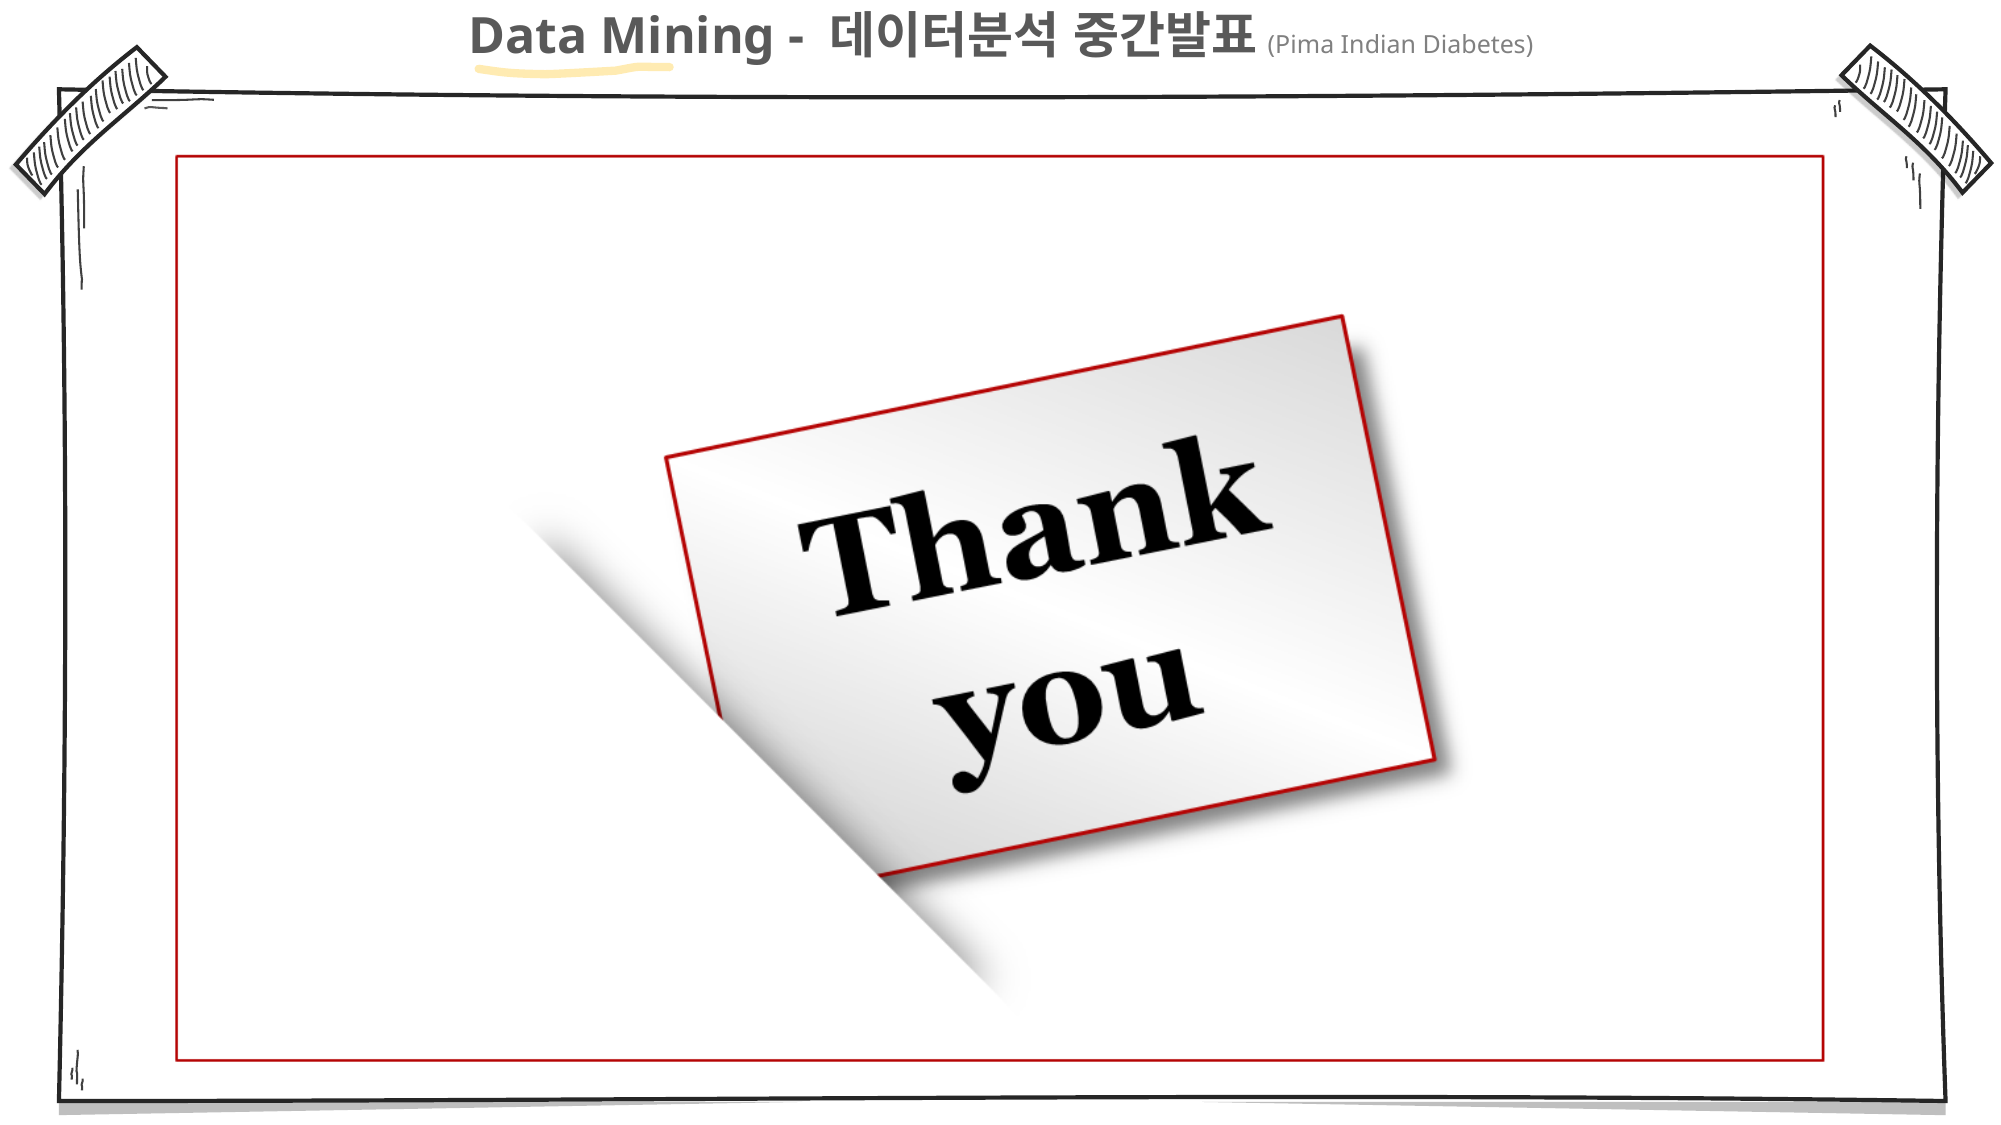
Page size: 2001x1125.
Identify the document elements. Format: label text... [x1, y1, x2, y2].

picture [157, 134, 1843, 1083]
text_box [4, 56, 2000, 1116]
text_box Data Mining - 데이터분석 중간발표 (Pima Indian Diabetes) [249, 0, 1753, 56]
